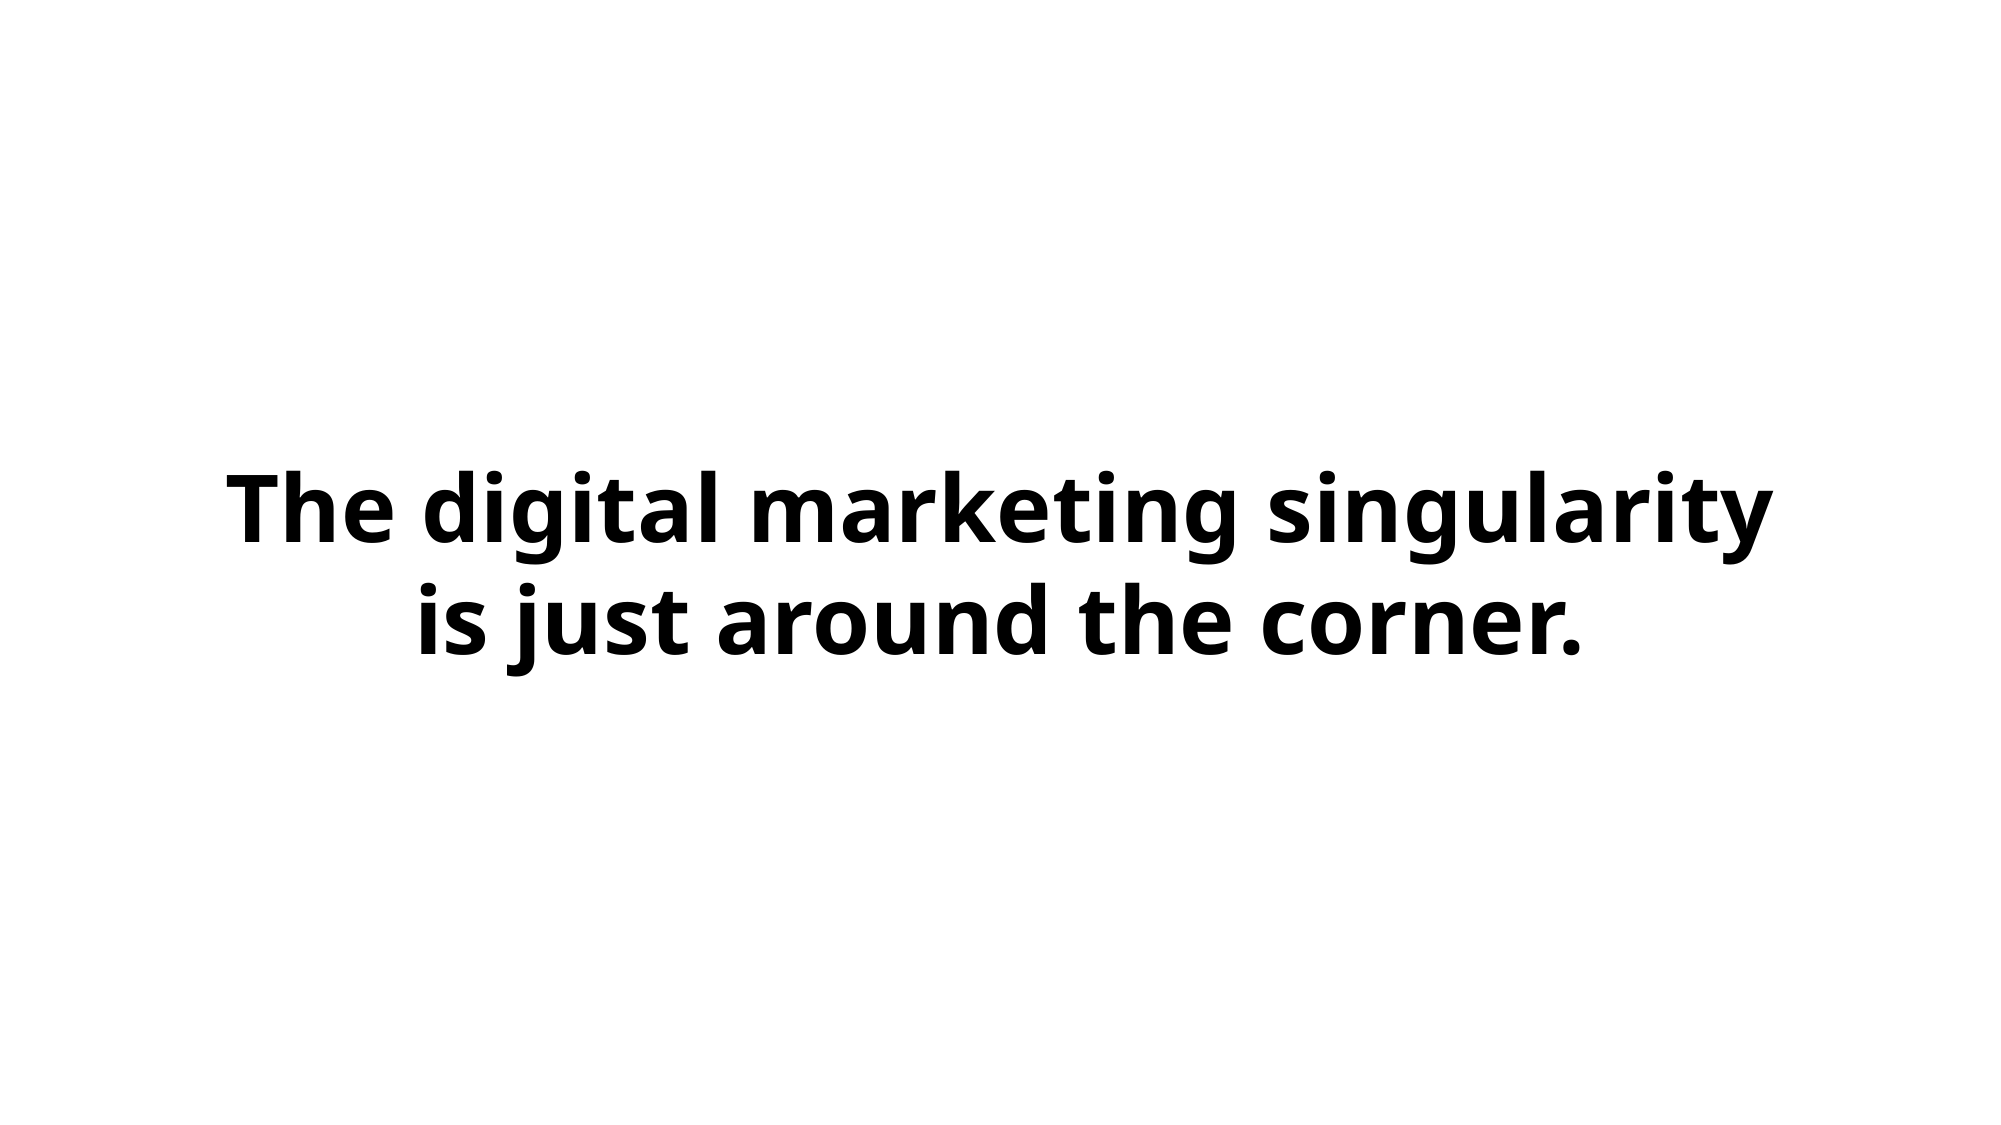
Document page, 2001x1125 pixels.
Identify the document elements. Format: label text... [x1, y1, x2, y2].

text_box The digital marketing singularity is just around the corner. [181, 441, 1819, 681]
